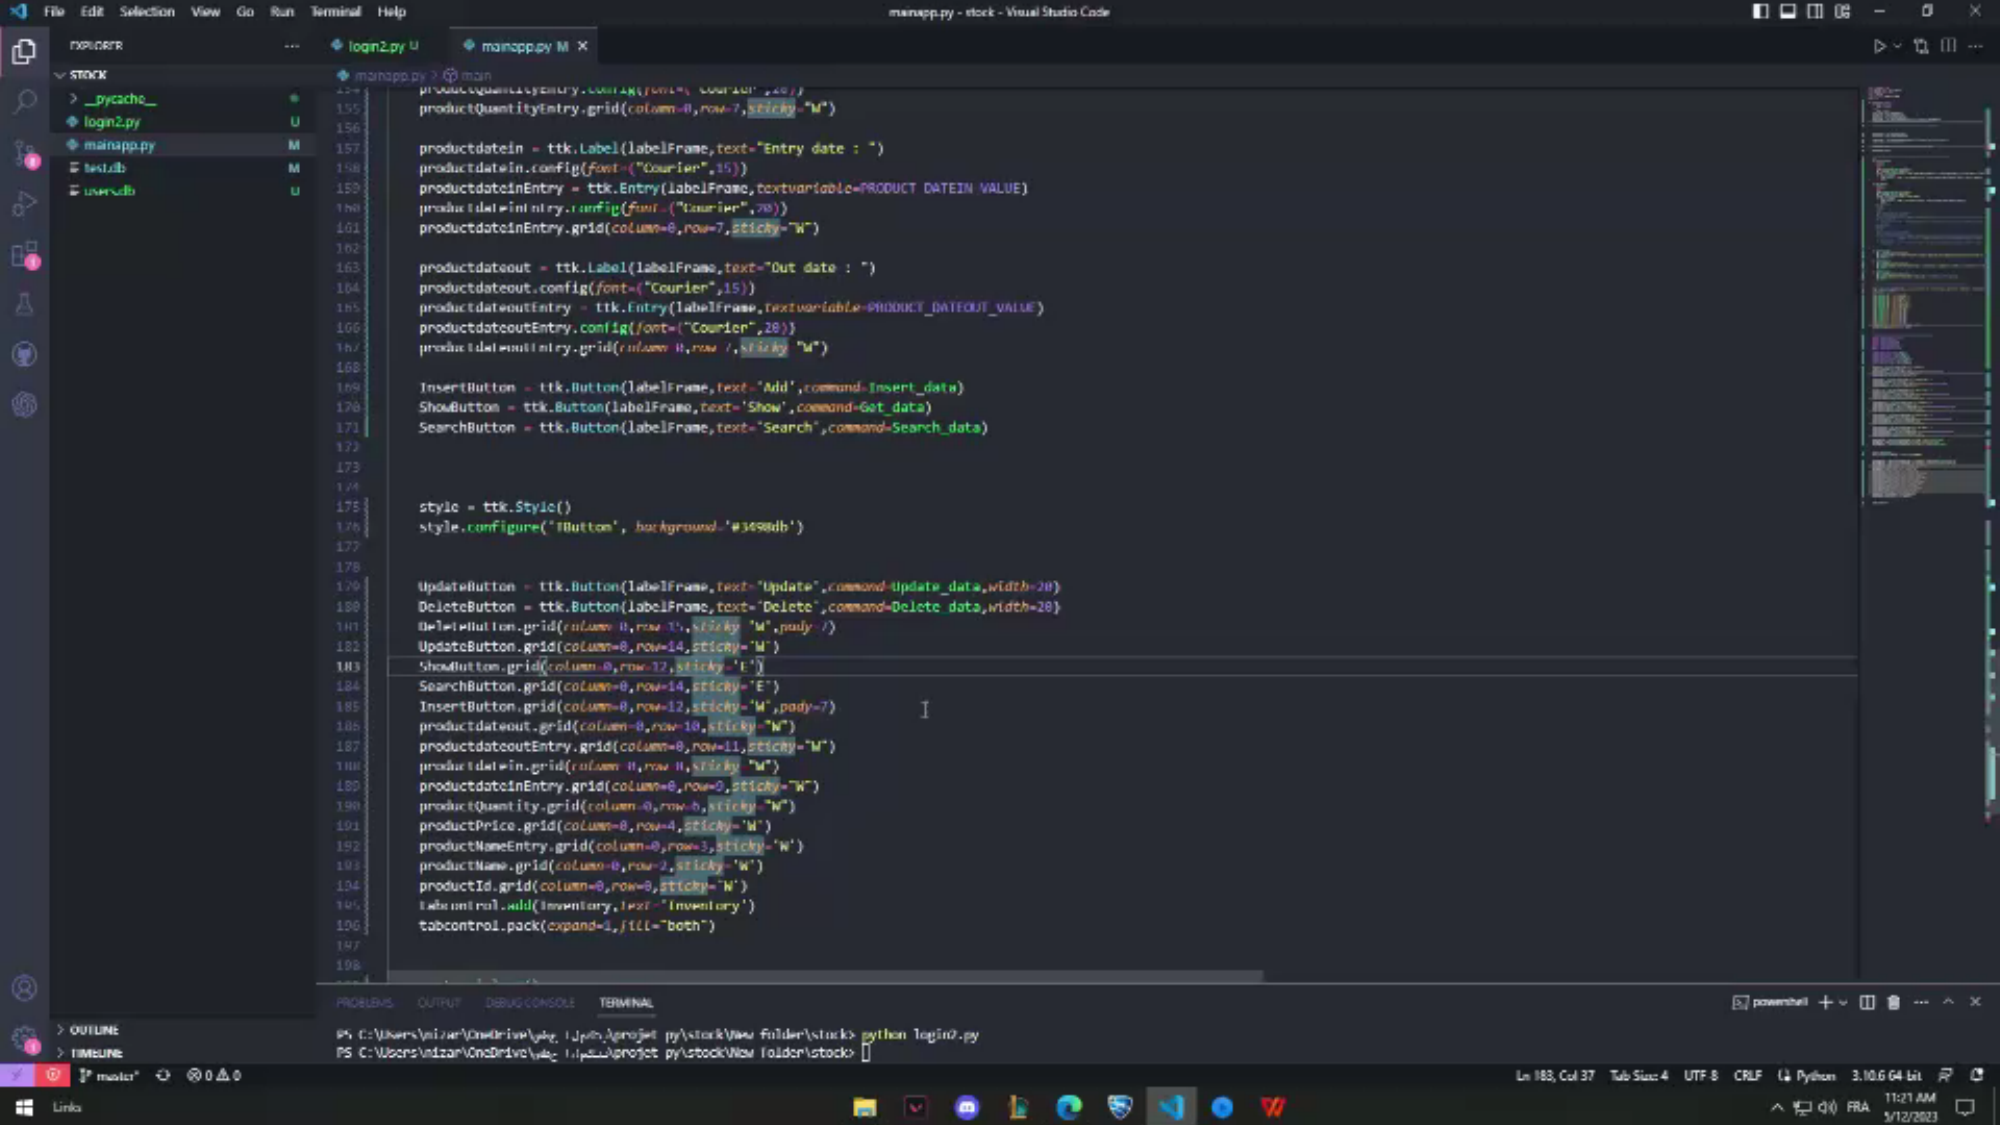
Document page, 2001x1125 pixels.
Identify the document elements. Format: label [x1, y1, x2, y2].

text_box [0, 0, 2000, 1125]
